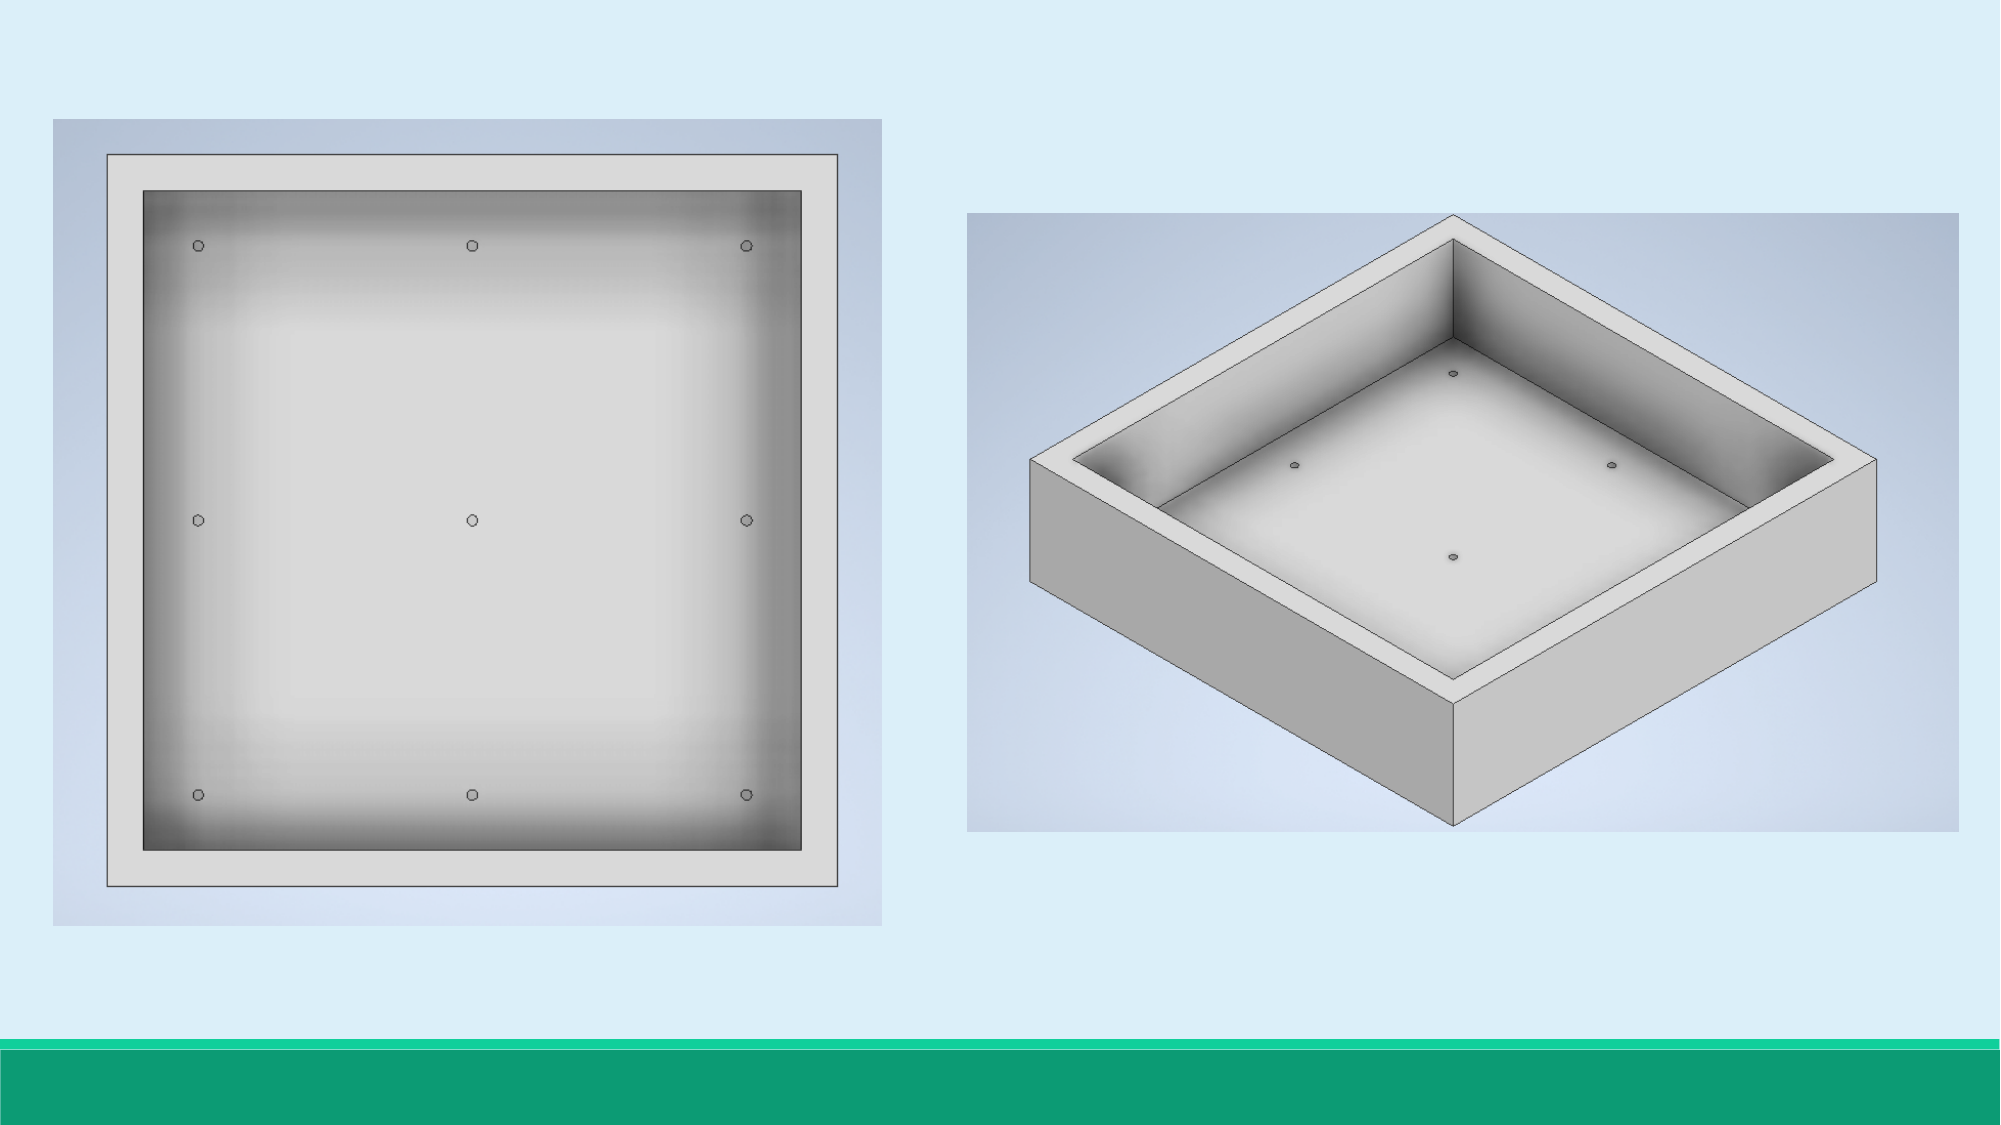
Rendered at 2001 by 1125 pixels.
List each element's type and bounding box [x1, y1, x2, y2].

picture [966, 213, 1960, 832]
picture [52, 118, 883, 927]
